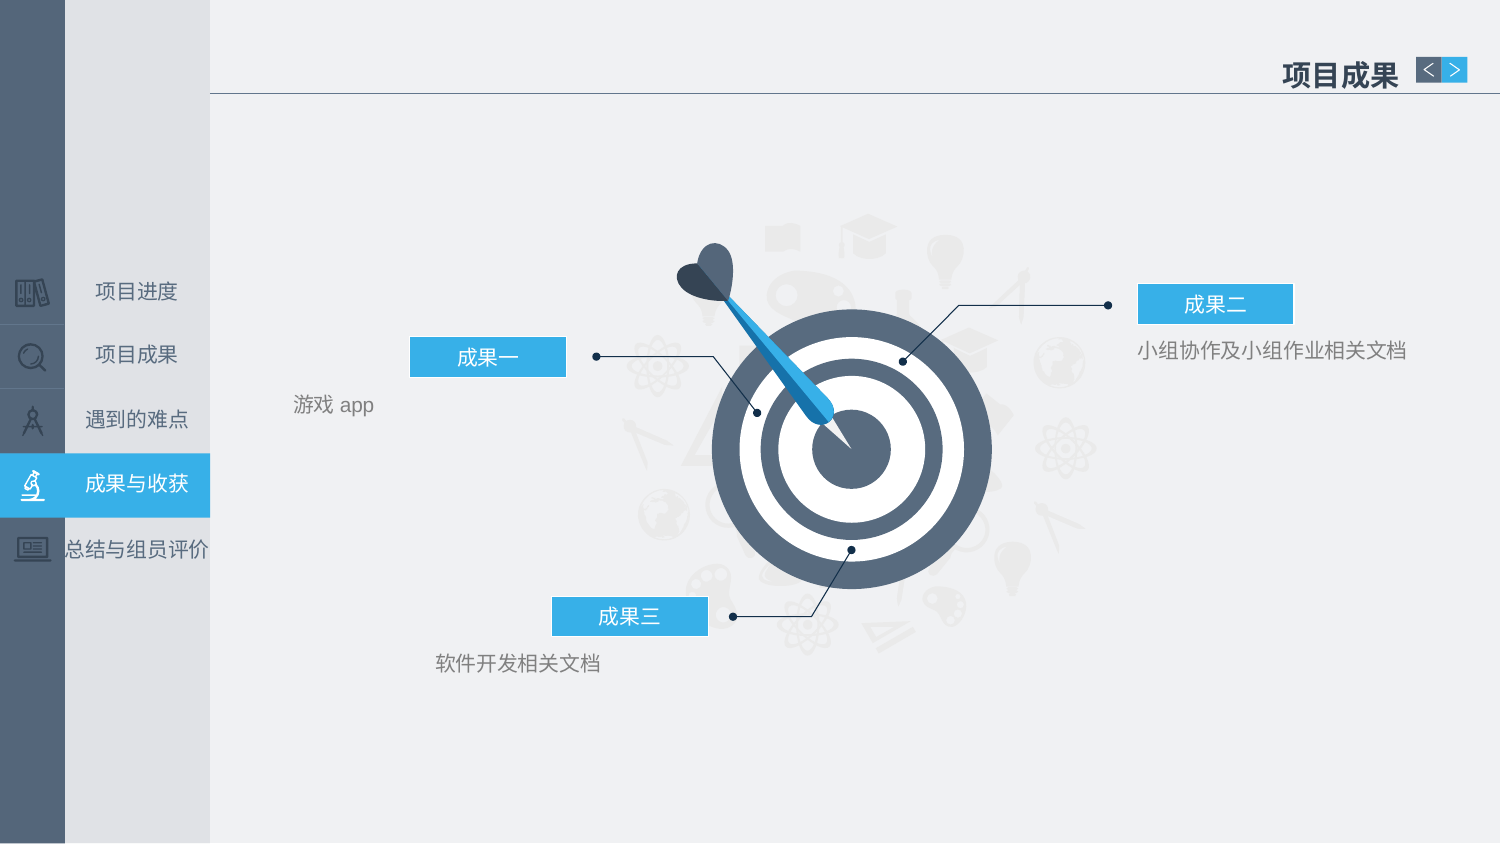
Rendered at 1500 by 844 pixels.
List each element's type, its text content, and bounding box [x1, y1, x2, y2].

text_box 小组协作及小组作业相关文档 [1137, 338, 1412, 364]
text_box 项目成果 [962, 40, 1400, 93]
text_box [1415, 56, 1440, 83]
text_box 成果三 [549, 594, 616, 639]
text_box 成果与收获 [70, 463, 204, 503]
text_box 成果二 [1135, 282, 1296, 326]
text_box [711, 309, 993, 590]
text_box [20, 470, 46, 502]
text_box 遇到的难点 [70, 399, 204, 439]
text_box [621, 213, 1097, 656]
text_box 成果一 [408, 335, 569, 379]
text_box [592, 352, 616, 364]
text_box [671, 237, 852, 450]
text_box 游戏app [293, 391, 567, 417]
text_box [13, 536, 49, 562]
text_box [1101, 301, 1113, 310]
text_box [15, 278, 50, 308]
text_box [17, 343, 47, 372]
text_box [22, 405, 44, 437]
text_box 项目进度 [80, 271, 194, 311]
text_box 项目成果 [80, 334, 194, 374]
text_box 总结与组员评价 [49, 529, 225, 569]
text_box 软件开发相关文档 [435, 650, 709, 676]
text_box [1441, 56, 1468, 83]
text_box [0, 451, 212, 520]
